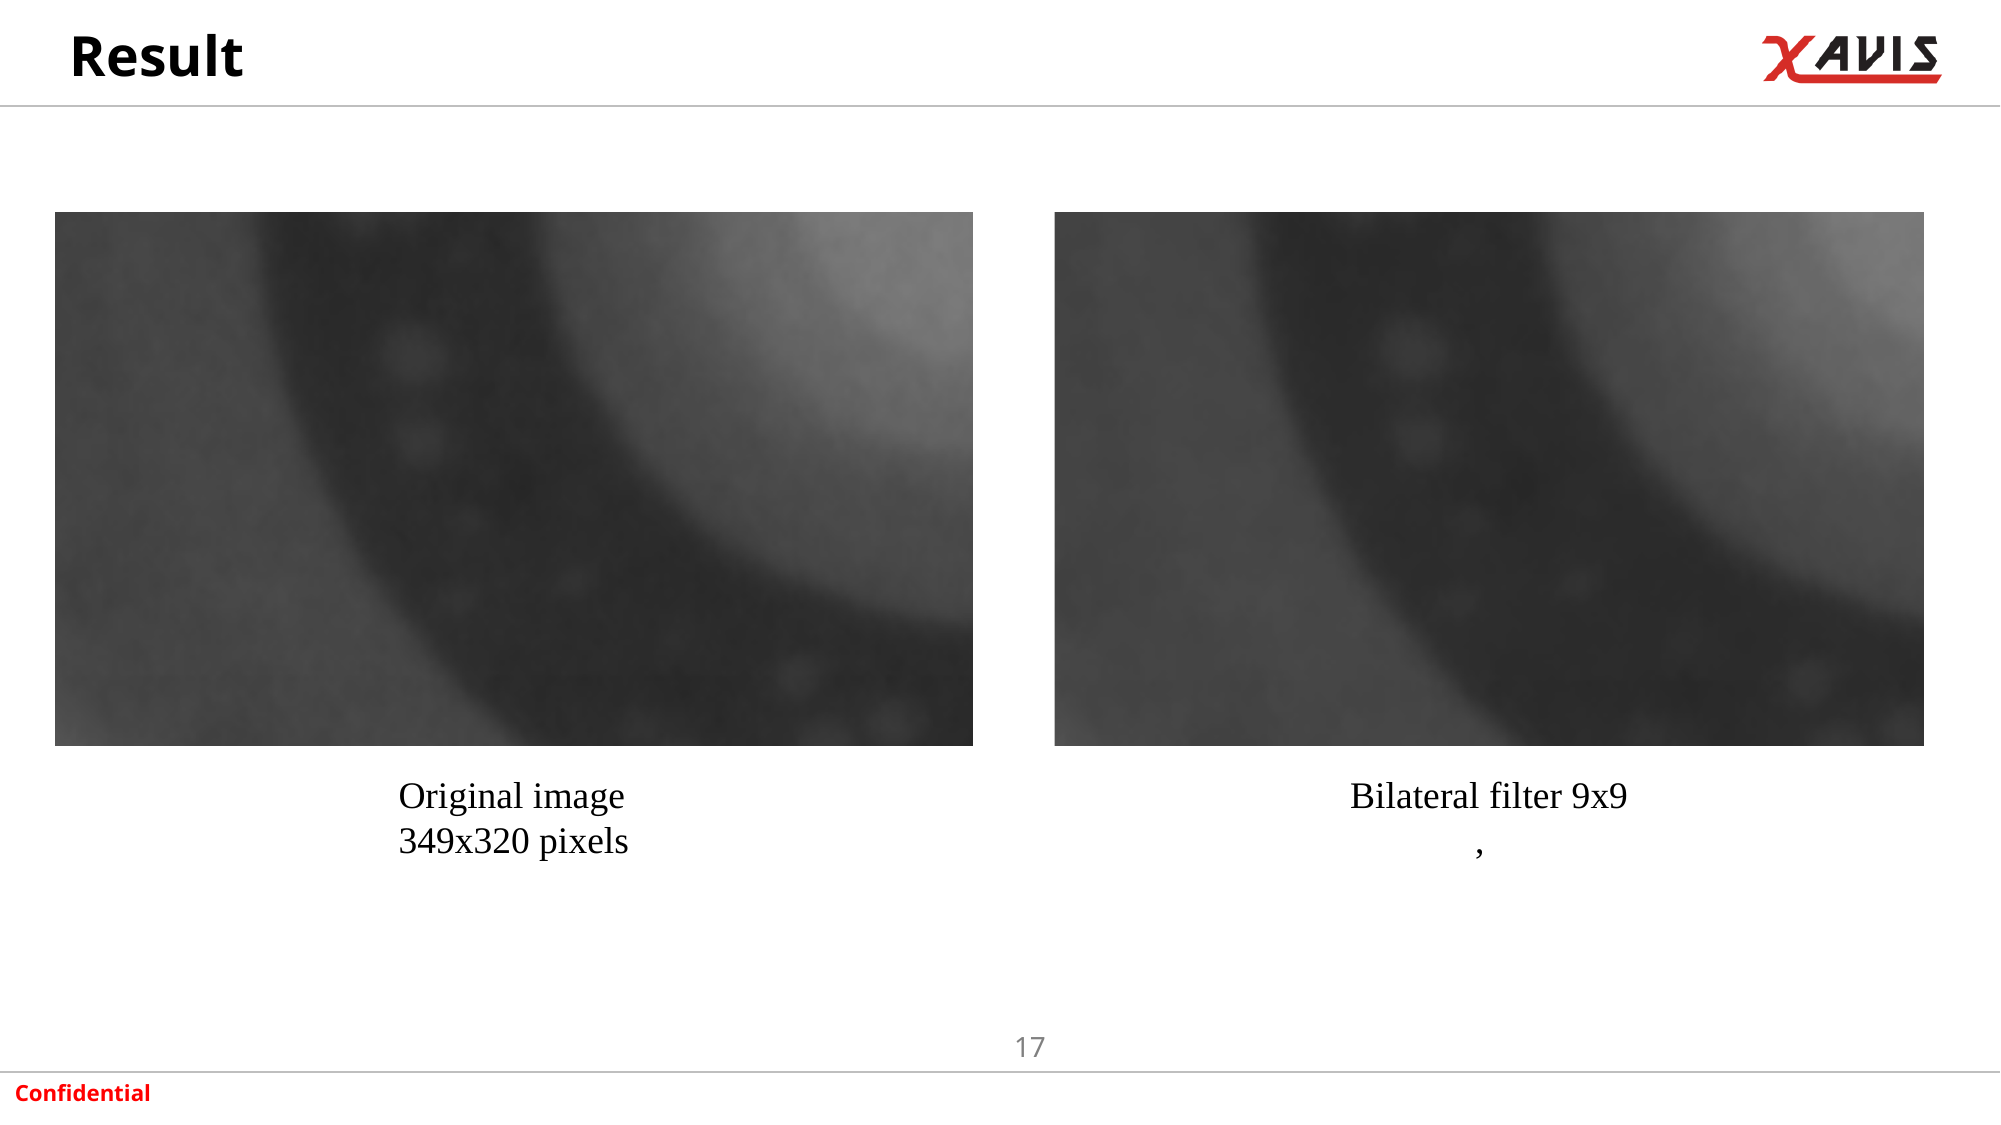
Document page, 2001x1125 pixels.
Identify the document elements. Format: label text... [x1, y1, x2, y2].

text_box Original image 349x320 pixels [383, 764, 644, 869]
title Result [55, 23, 1270, 85]
picture [1054, 212, 1925, 747]
picture [54, 212, 974, 747]
picture [1756, 26, 1946, 89]
